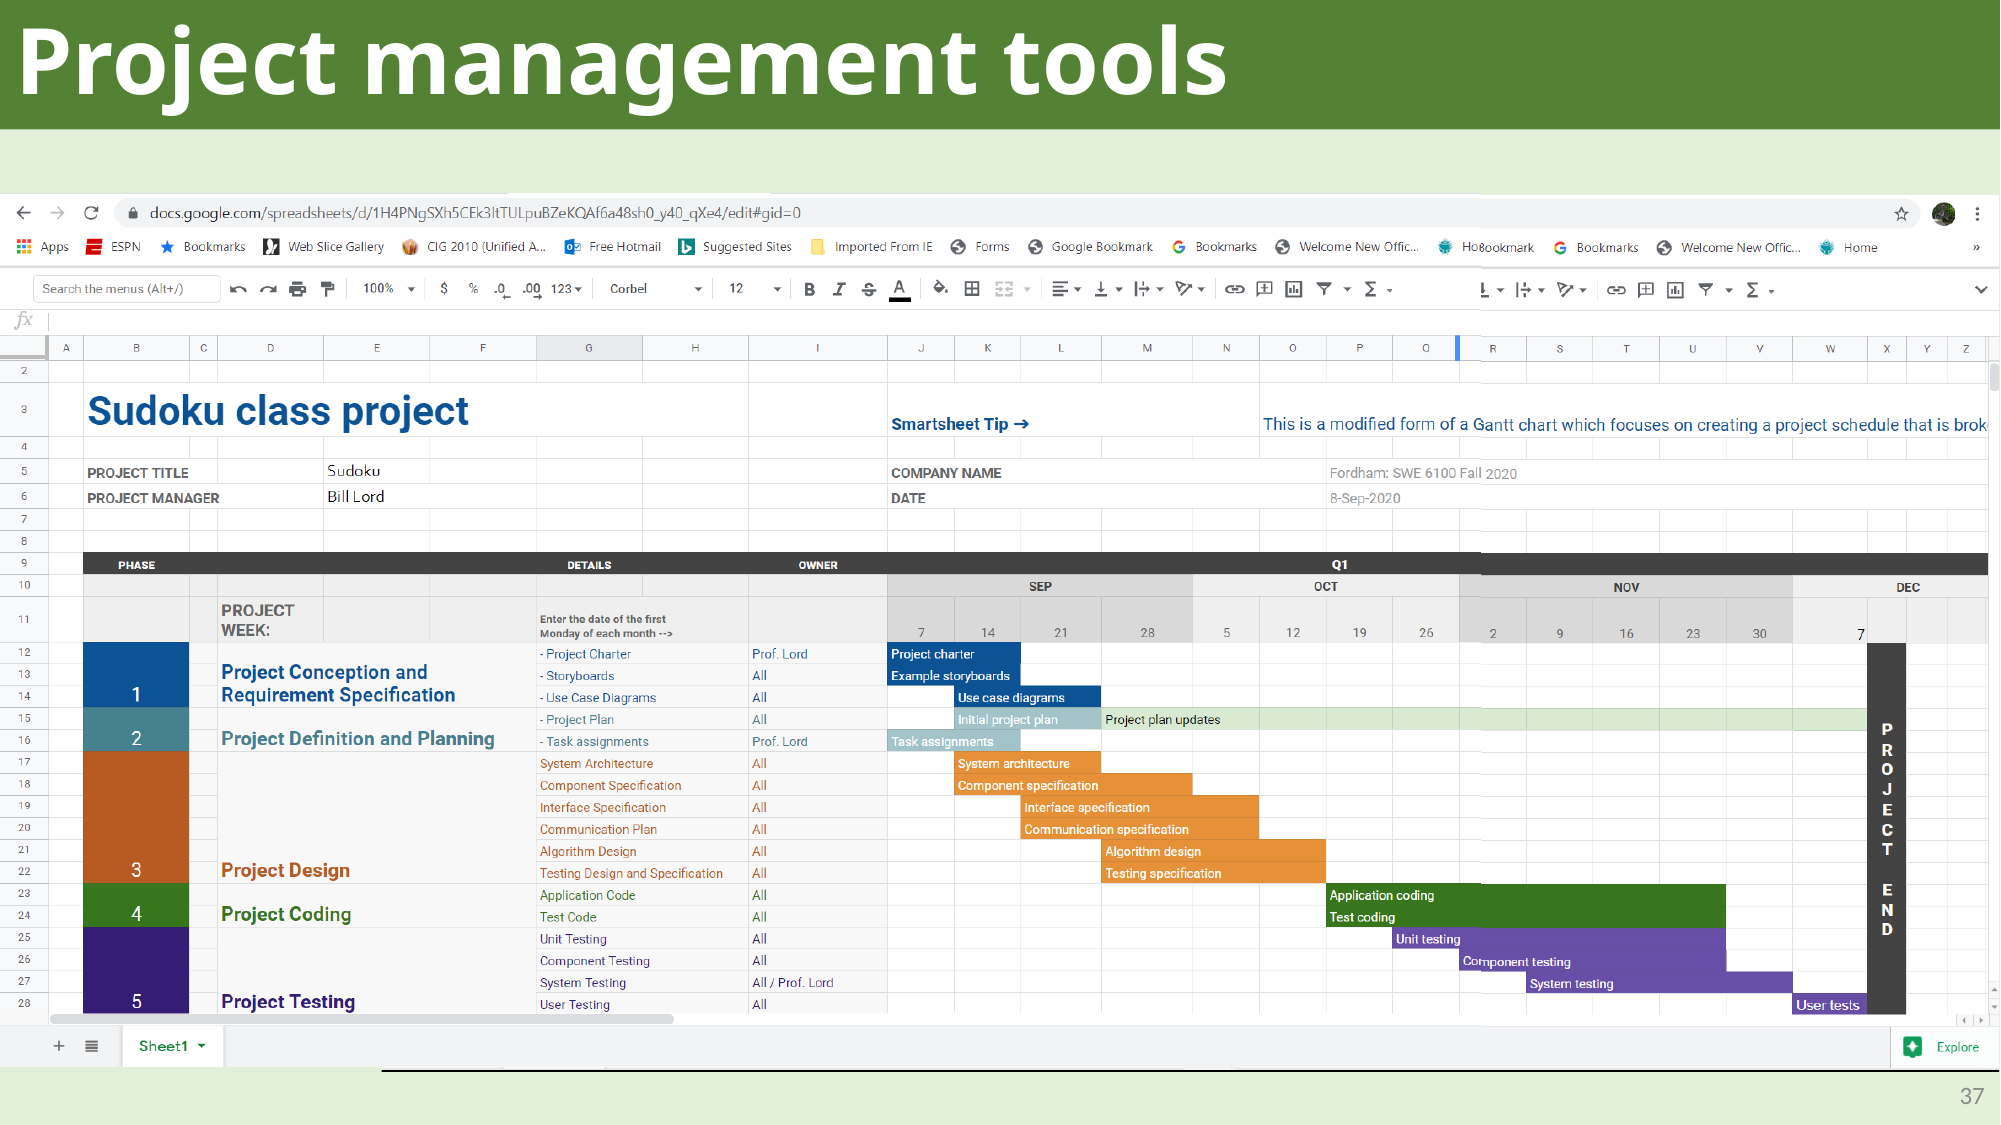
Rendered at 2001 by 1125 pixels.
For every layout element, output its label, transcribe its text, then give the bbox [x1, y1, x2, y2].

title Project management tools [0, 0, 2000, 130]
slide_number 37 [1550, 1072, 2000, 1125]
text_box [0, 193, 2000, 1072]
